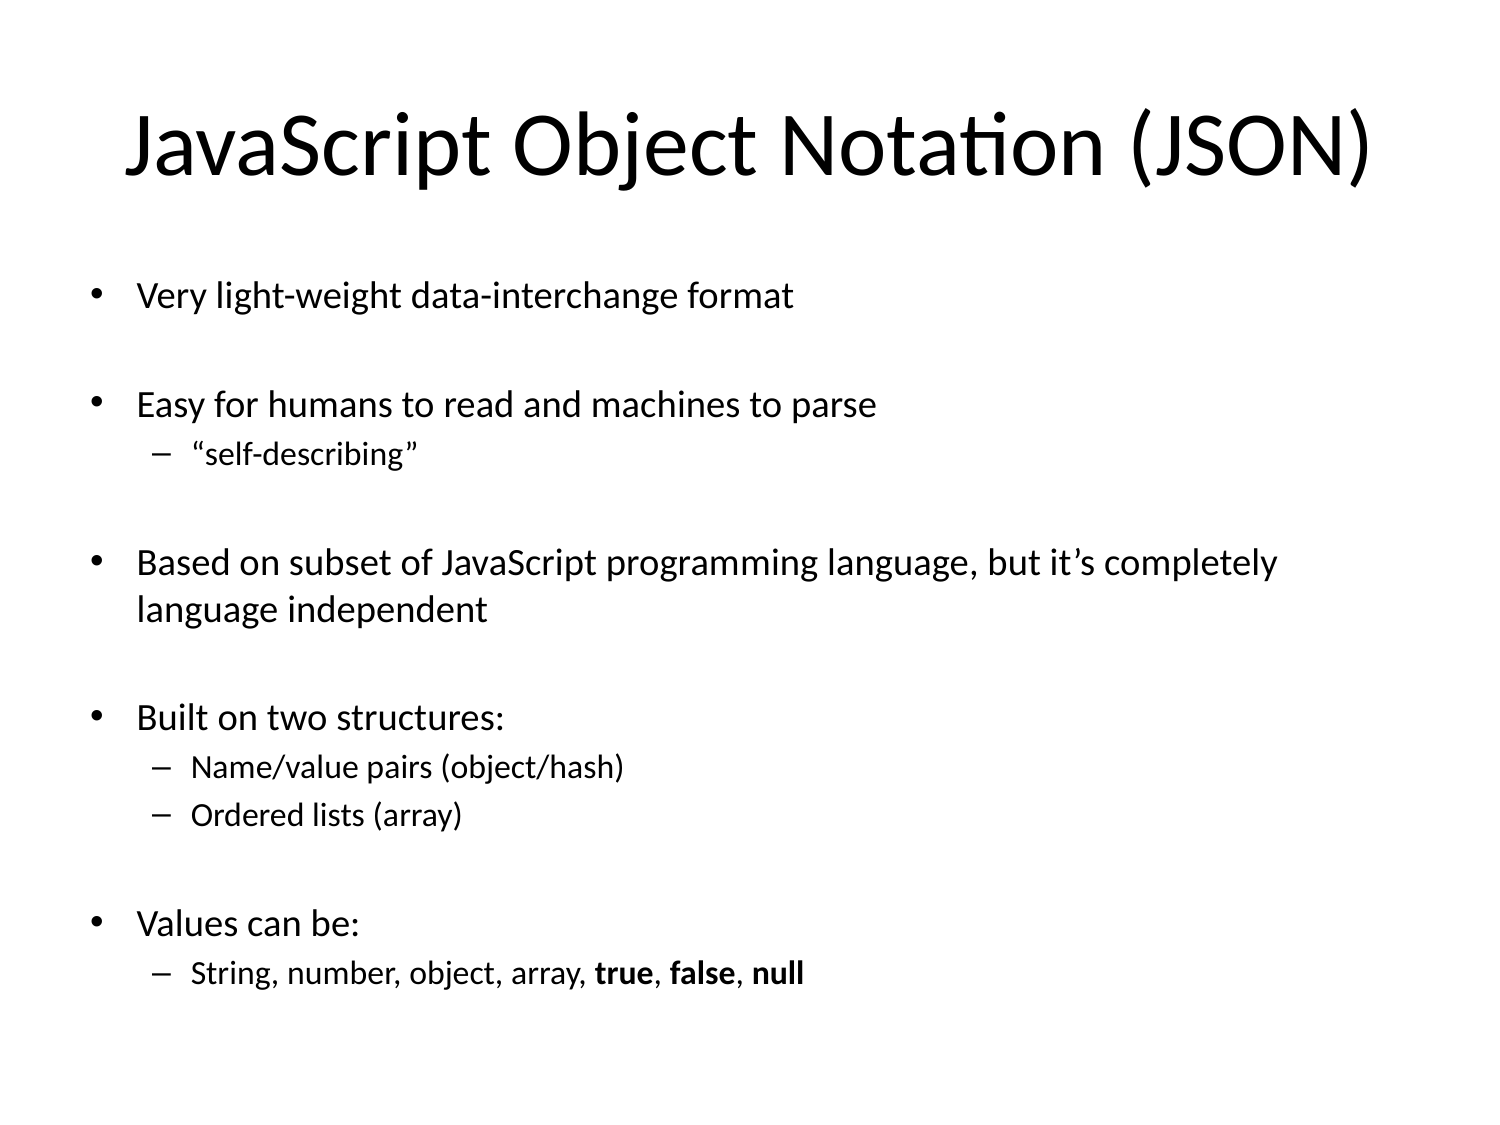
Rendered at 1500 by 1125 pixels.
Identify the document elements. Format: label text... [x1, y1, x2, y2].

list Very light-weight data-interchange format Easy for humans to read and machines to parse “self-describing” Based on subset of JavaScript programming language, but it’s completely language independent Built on two structures: Name/value pairs (object/hash) Ordered lists (array) Values can be: String, number, object, array, true, false, null [75, 262, 1425, 1005]
title JavaScript Object Notation (JSON) [75, 45, 1425, 233]
